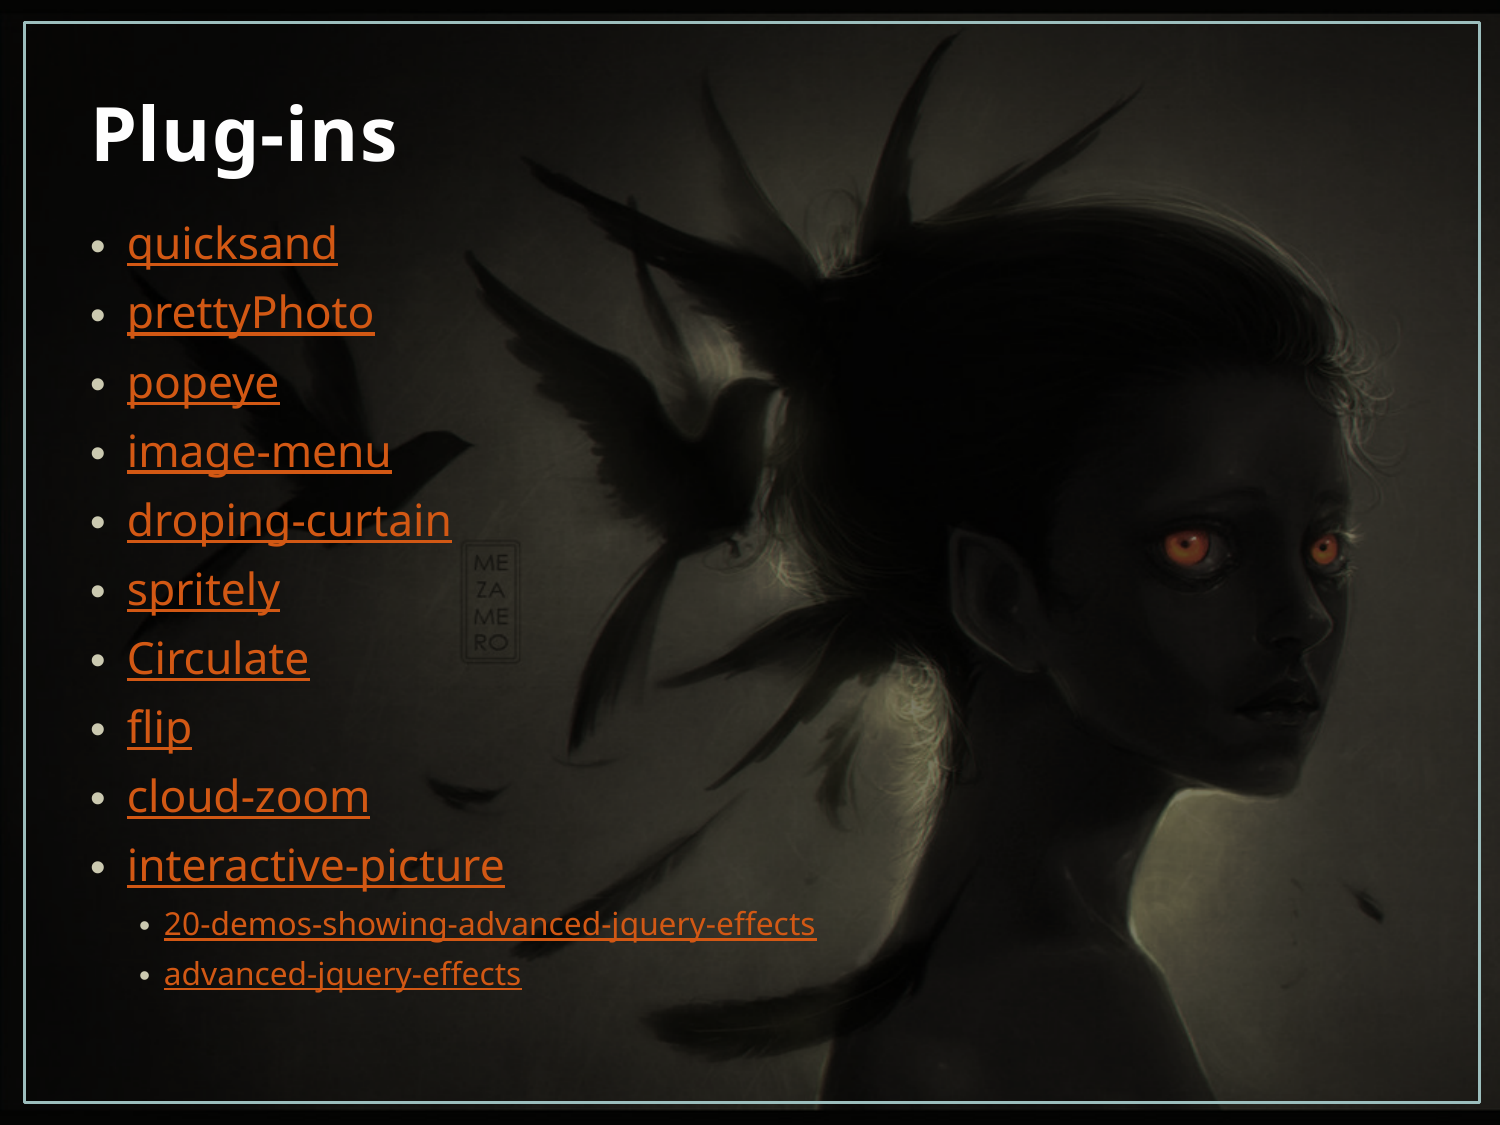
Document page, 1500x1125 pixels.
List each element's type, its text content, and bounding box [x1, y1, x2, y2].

title Plug-ins [75, 45, 1425, 185]
picture [0, 0, 1500, 1125]
list quicksand prettyPhoto popeye image-menu droping-curtain spritely Circulate flip cloud-zoom interactive-picture 20-demos-showing-advanced-jquery-effects advanced-jquery-effects [75, 208, 1425, 1005]
